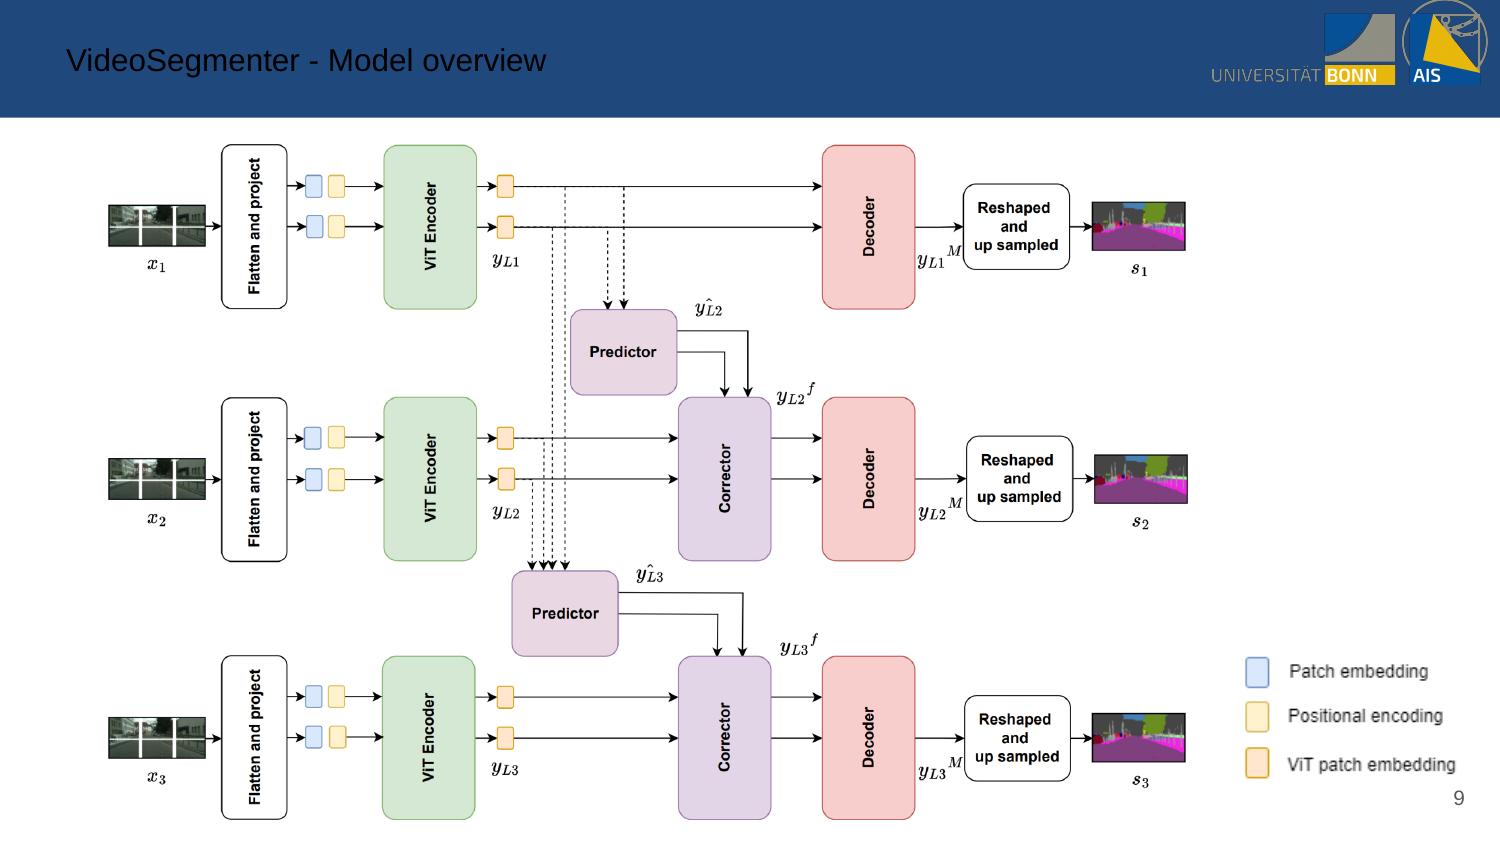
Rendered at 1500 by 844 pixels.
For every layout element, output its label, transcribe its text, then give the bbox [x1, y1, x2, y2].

picture [1212, 0, 1488, 85]
slide_number ‹#› [1389, 764, 1480, 830]
title VideoSegmenter - Model overview [51, 25, 1449, 94]
picture [1228, 638, 1466, 790]
picture [66, 140, 1201, 820]
